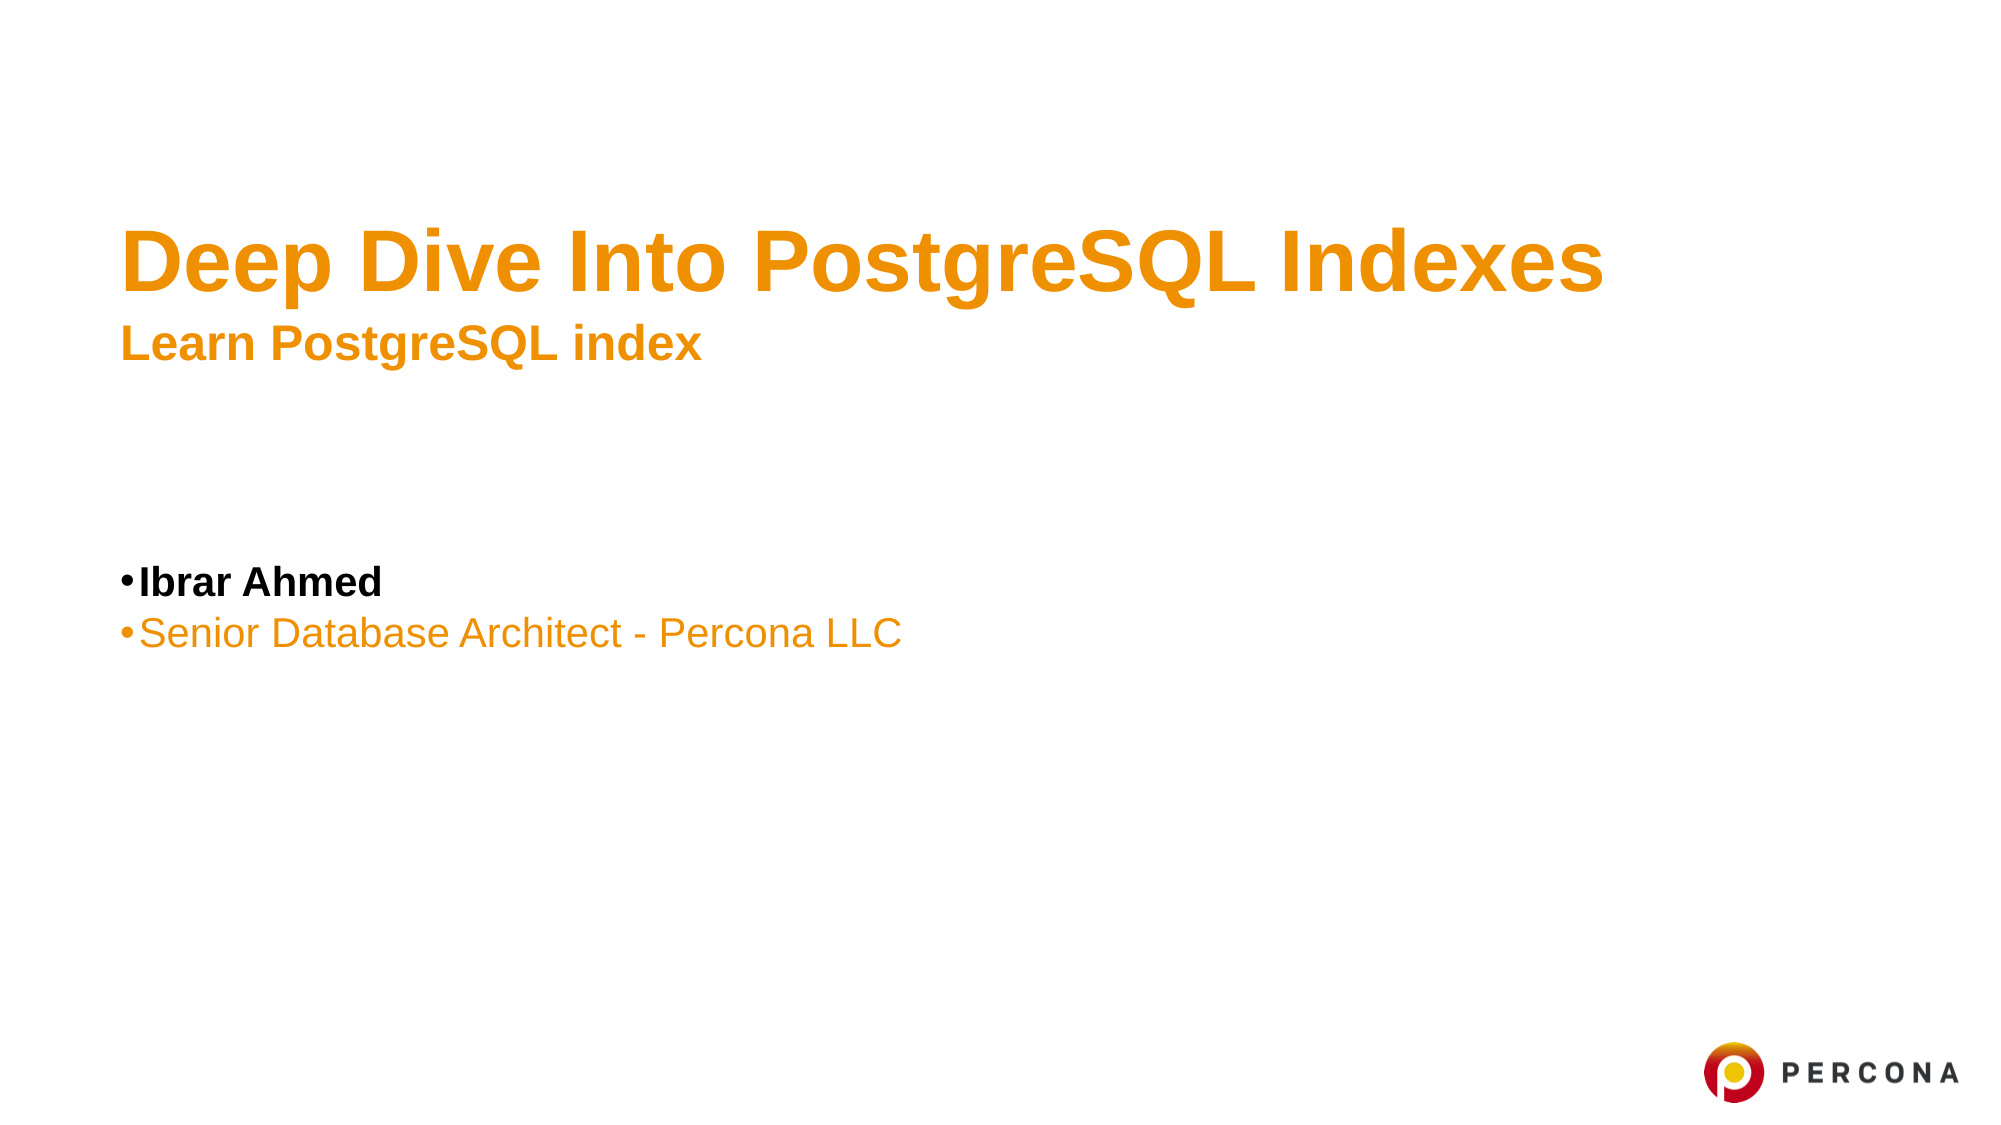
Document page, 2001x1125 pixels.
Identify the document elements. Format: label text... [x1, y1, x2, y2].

subtitle Learn PostgreSQL index [105, 319, 1936, 508]
picture [1704, 1042, 1959, 1103]
list Ibrar Ahmed [105, 552, 954, 604]
title Deep Dive Into PostgreSQL Indexes [105, 47, 1936, 318]
list Senior Database Architect - Percona LLC [105, 604, 954, 782]
